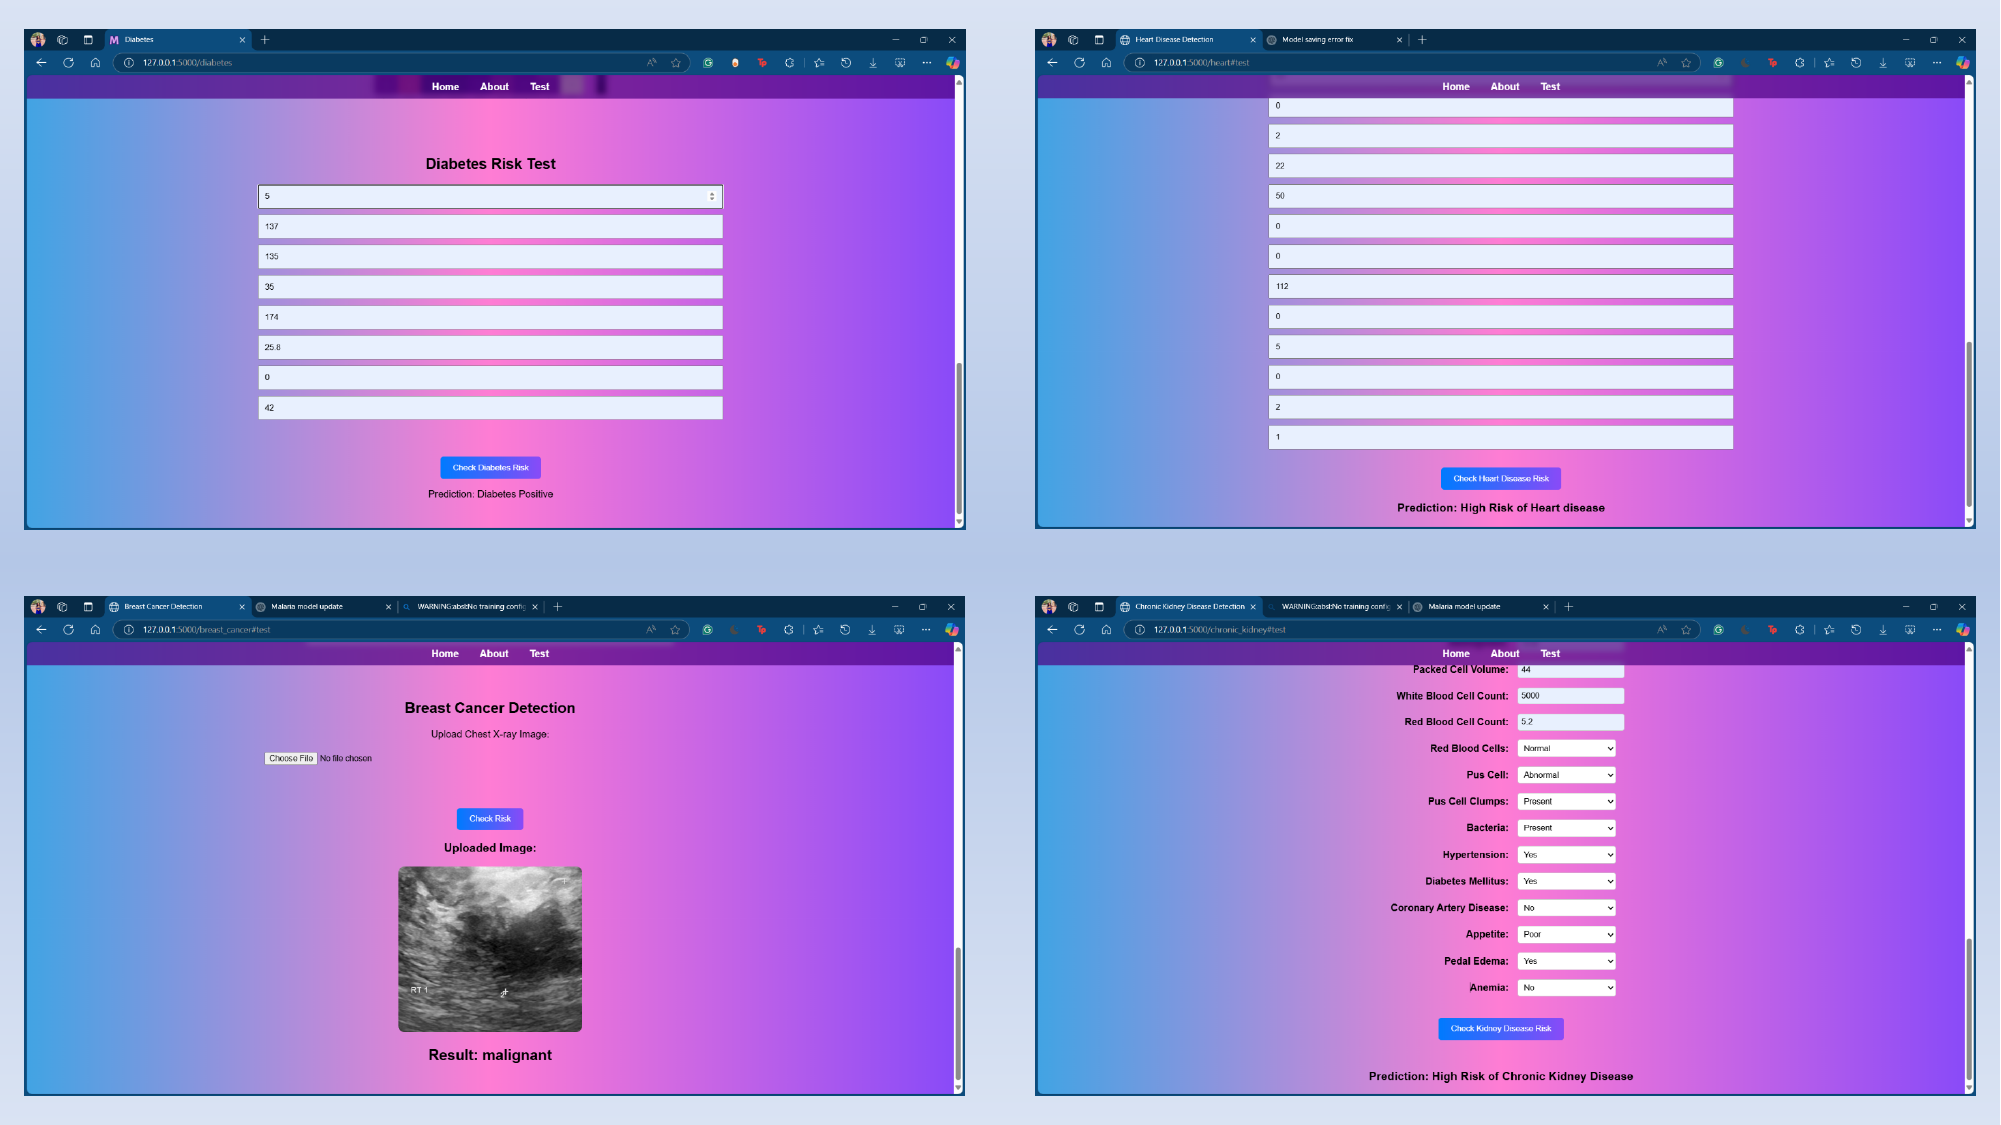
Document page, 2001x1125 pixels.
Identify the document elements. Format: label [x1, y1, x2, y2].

picture [24, 596, 965, 1096]
picture [1035, 29, 1976, 529]
list [24, 29, 966, 530]
picture [1035, 596, 1976, 1096]
